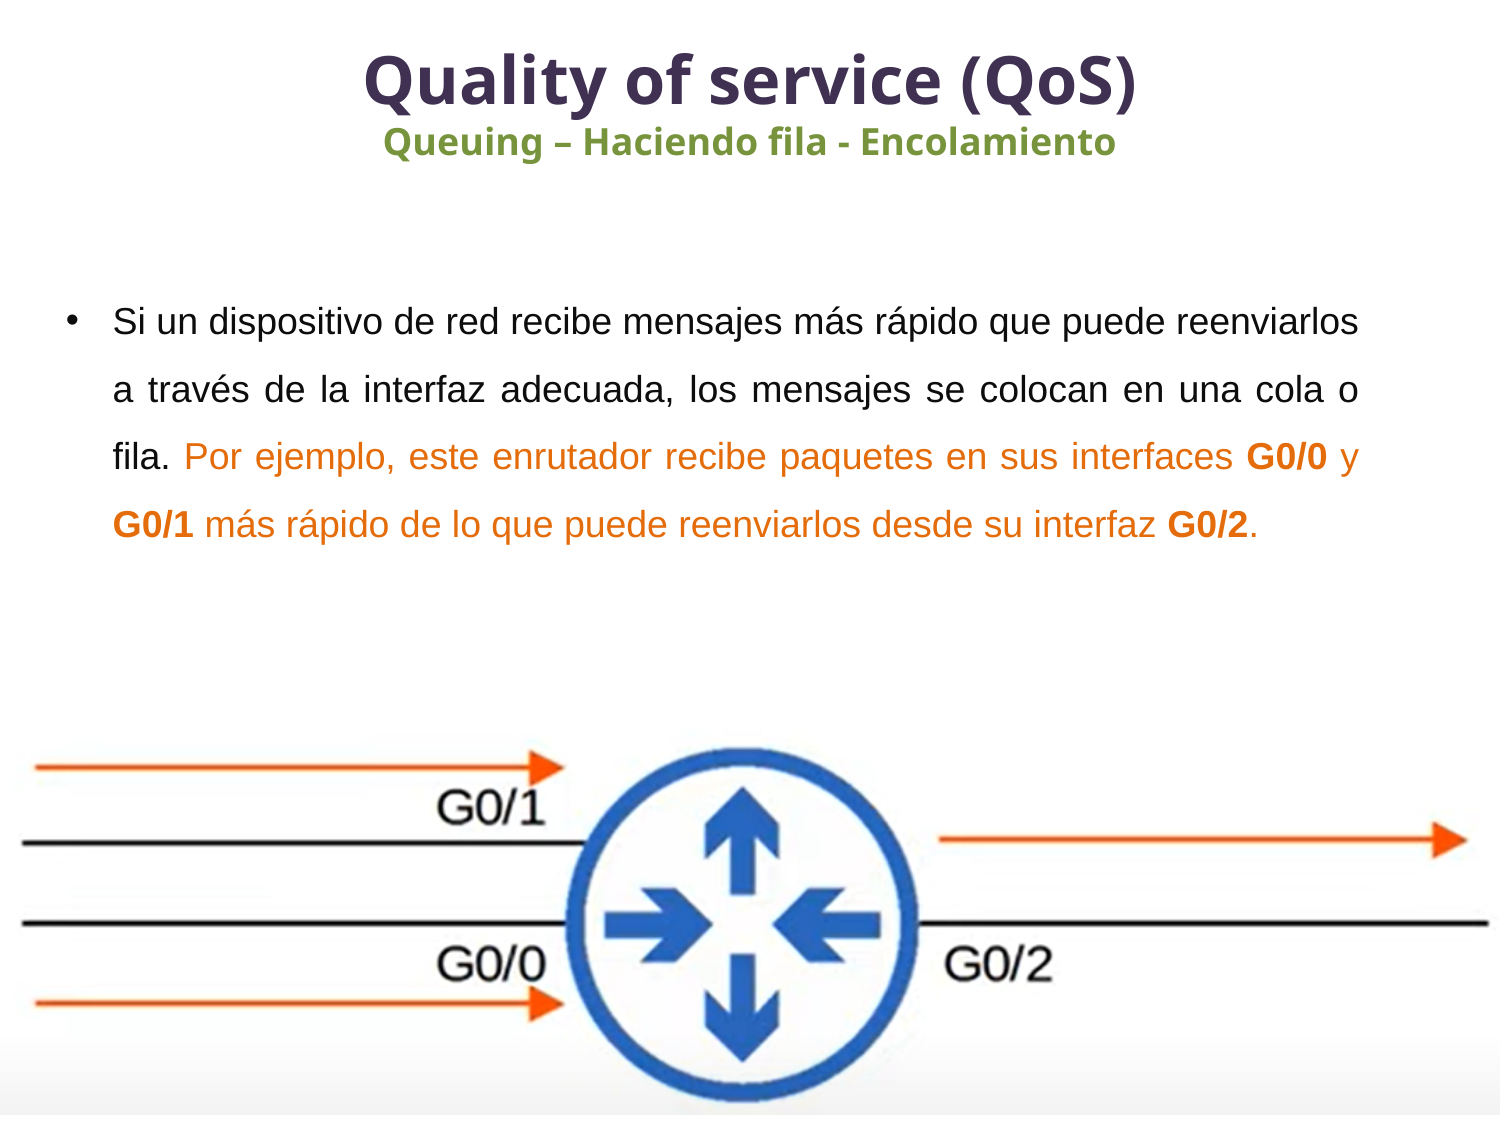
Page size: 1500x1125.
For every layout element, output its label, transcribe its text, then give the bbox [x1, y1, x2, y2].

text_box Quality of service (QoS) Queuing – Haciendo fila - Encolamiento [168, 6, 1332, 194]
list Si un dispositivo de red recibe mensajes más rápido que puede reenviarlos a través de la interfaz adecuada, los mensajes se colocan en una cola o fila. Por ejemplo, este enrutador recibe paquetes en sus interfaces G0/0 y G0/1 más rápido de lo que puede reenviarlos desde su interfaz G0/2. [4, 267, 1375, 598]
picture [0, 722, 1500, 1115]
